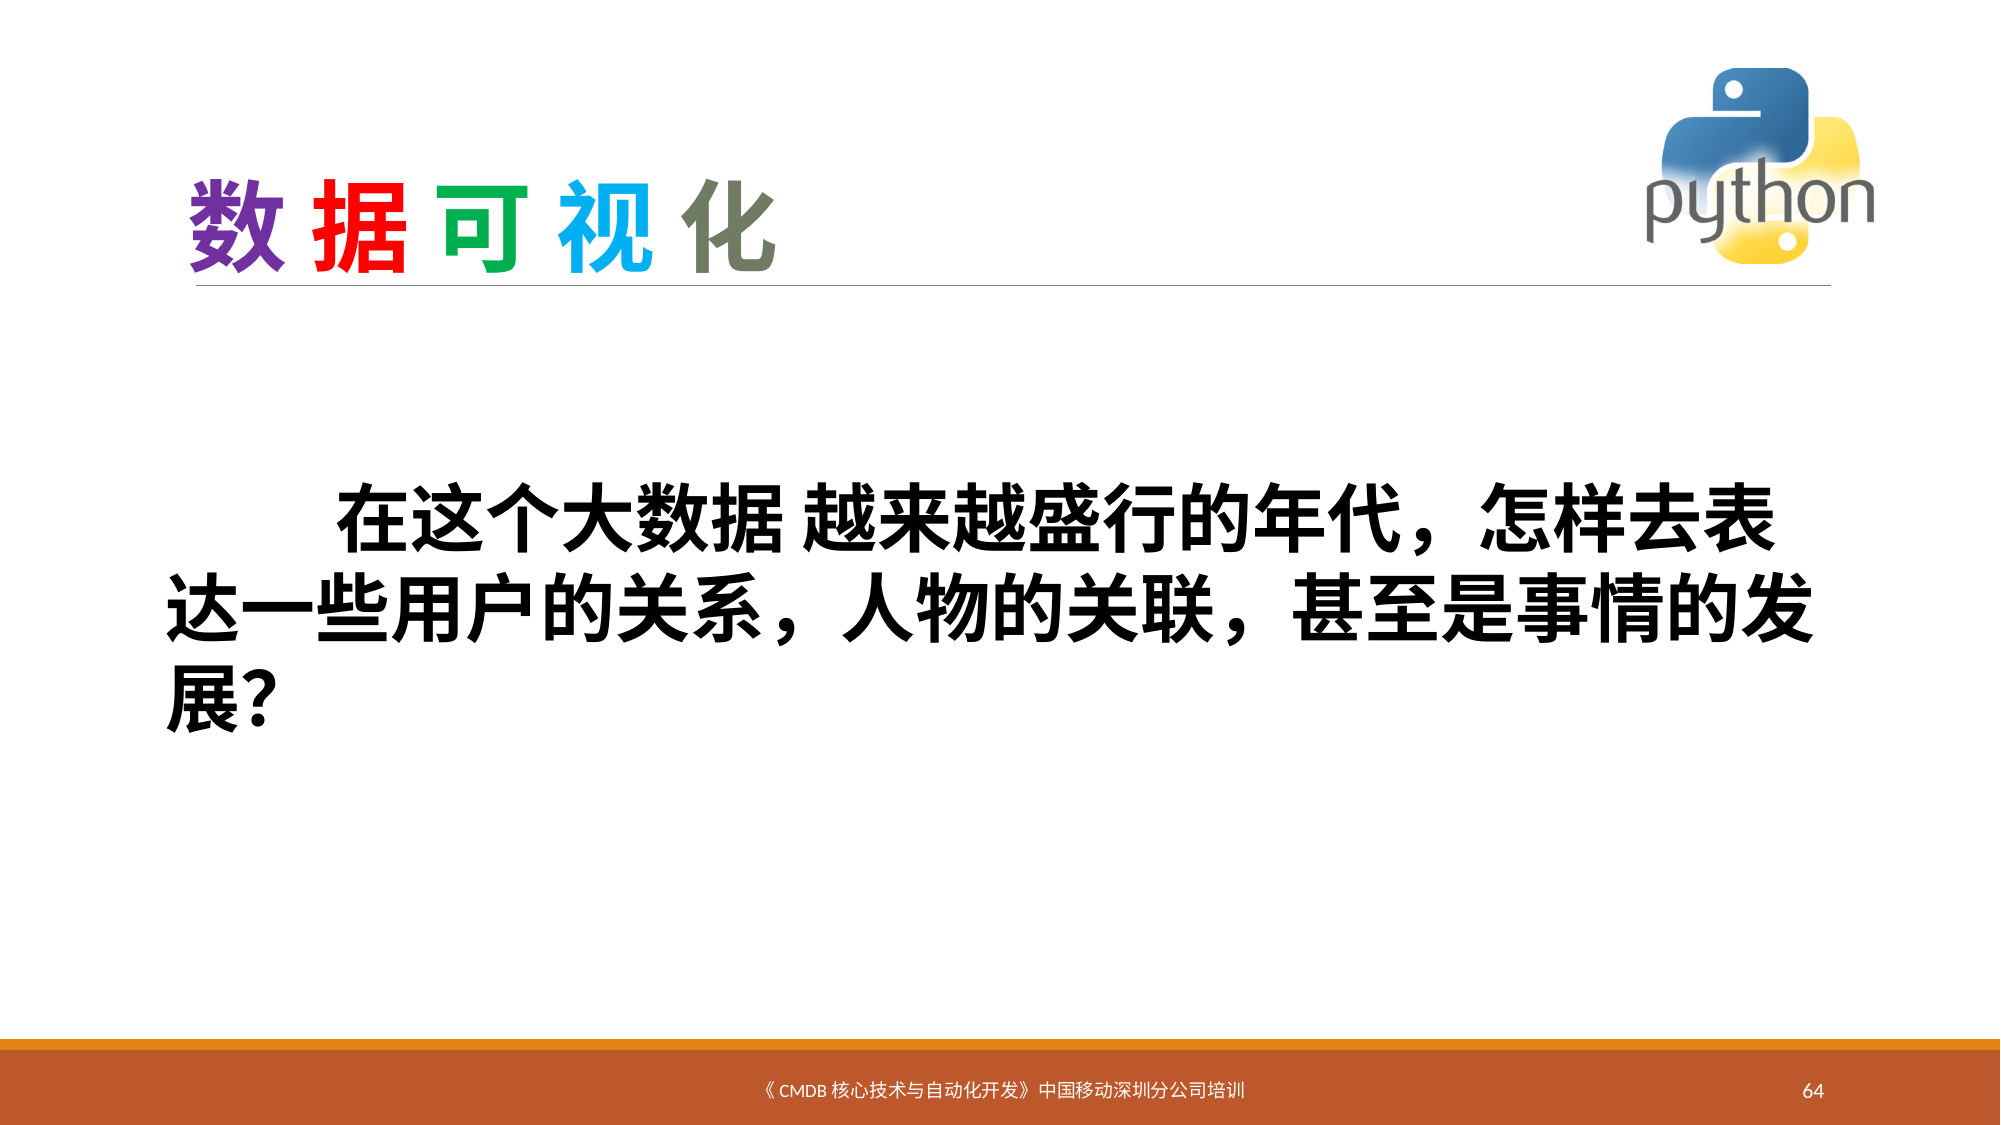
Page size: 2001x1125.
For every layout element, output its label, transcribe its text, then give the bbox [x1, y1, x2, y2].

text_box 在这个大数据 越来越盛行的年代，怎样去表达一些用户的关系，人物的关联，甚至是事情的发展？ [150, 464, 1851, 750]
slide_number 64 [1624, 1059, 1840, 1120]
footer 《CMDB核心技术与自动化开发》中国移动深圳分公司培训 [604, 1059, 1396, 1120]
text_box 数 据 可 视 化 [172, 157, 812, 292]
picture [1616, 68, 1906, 264]
